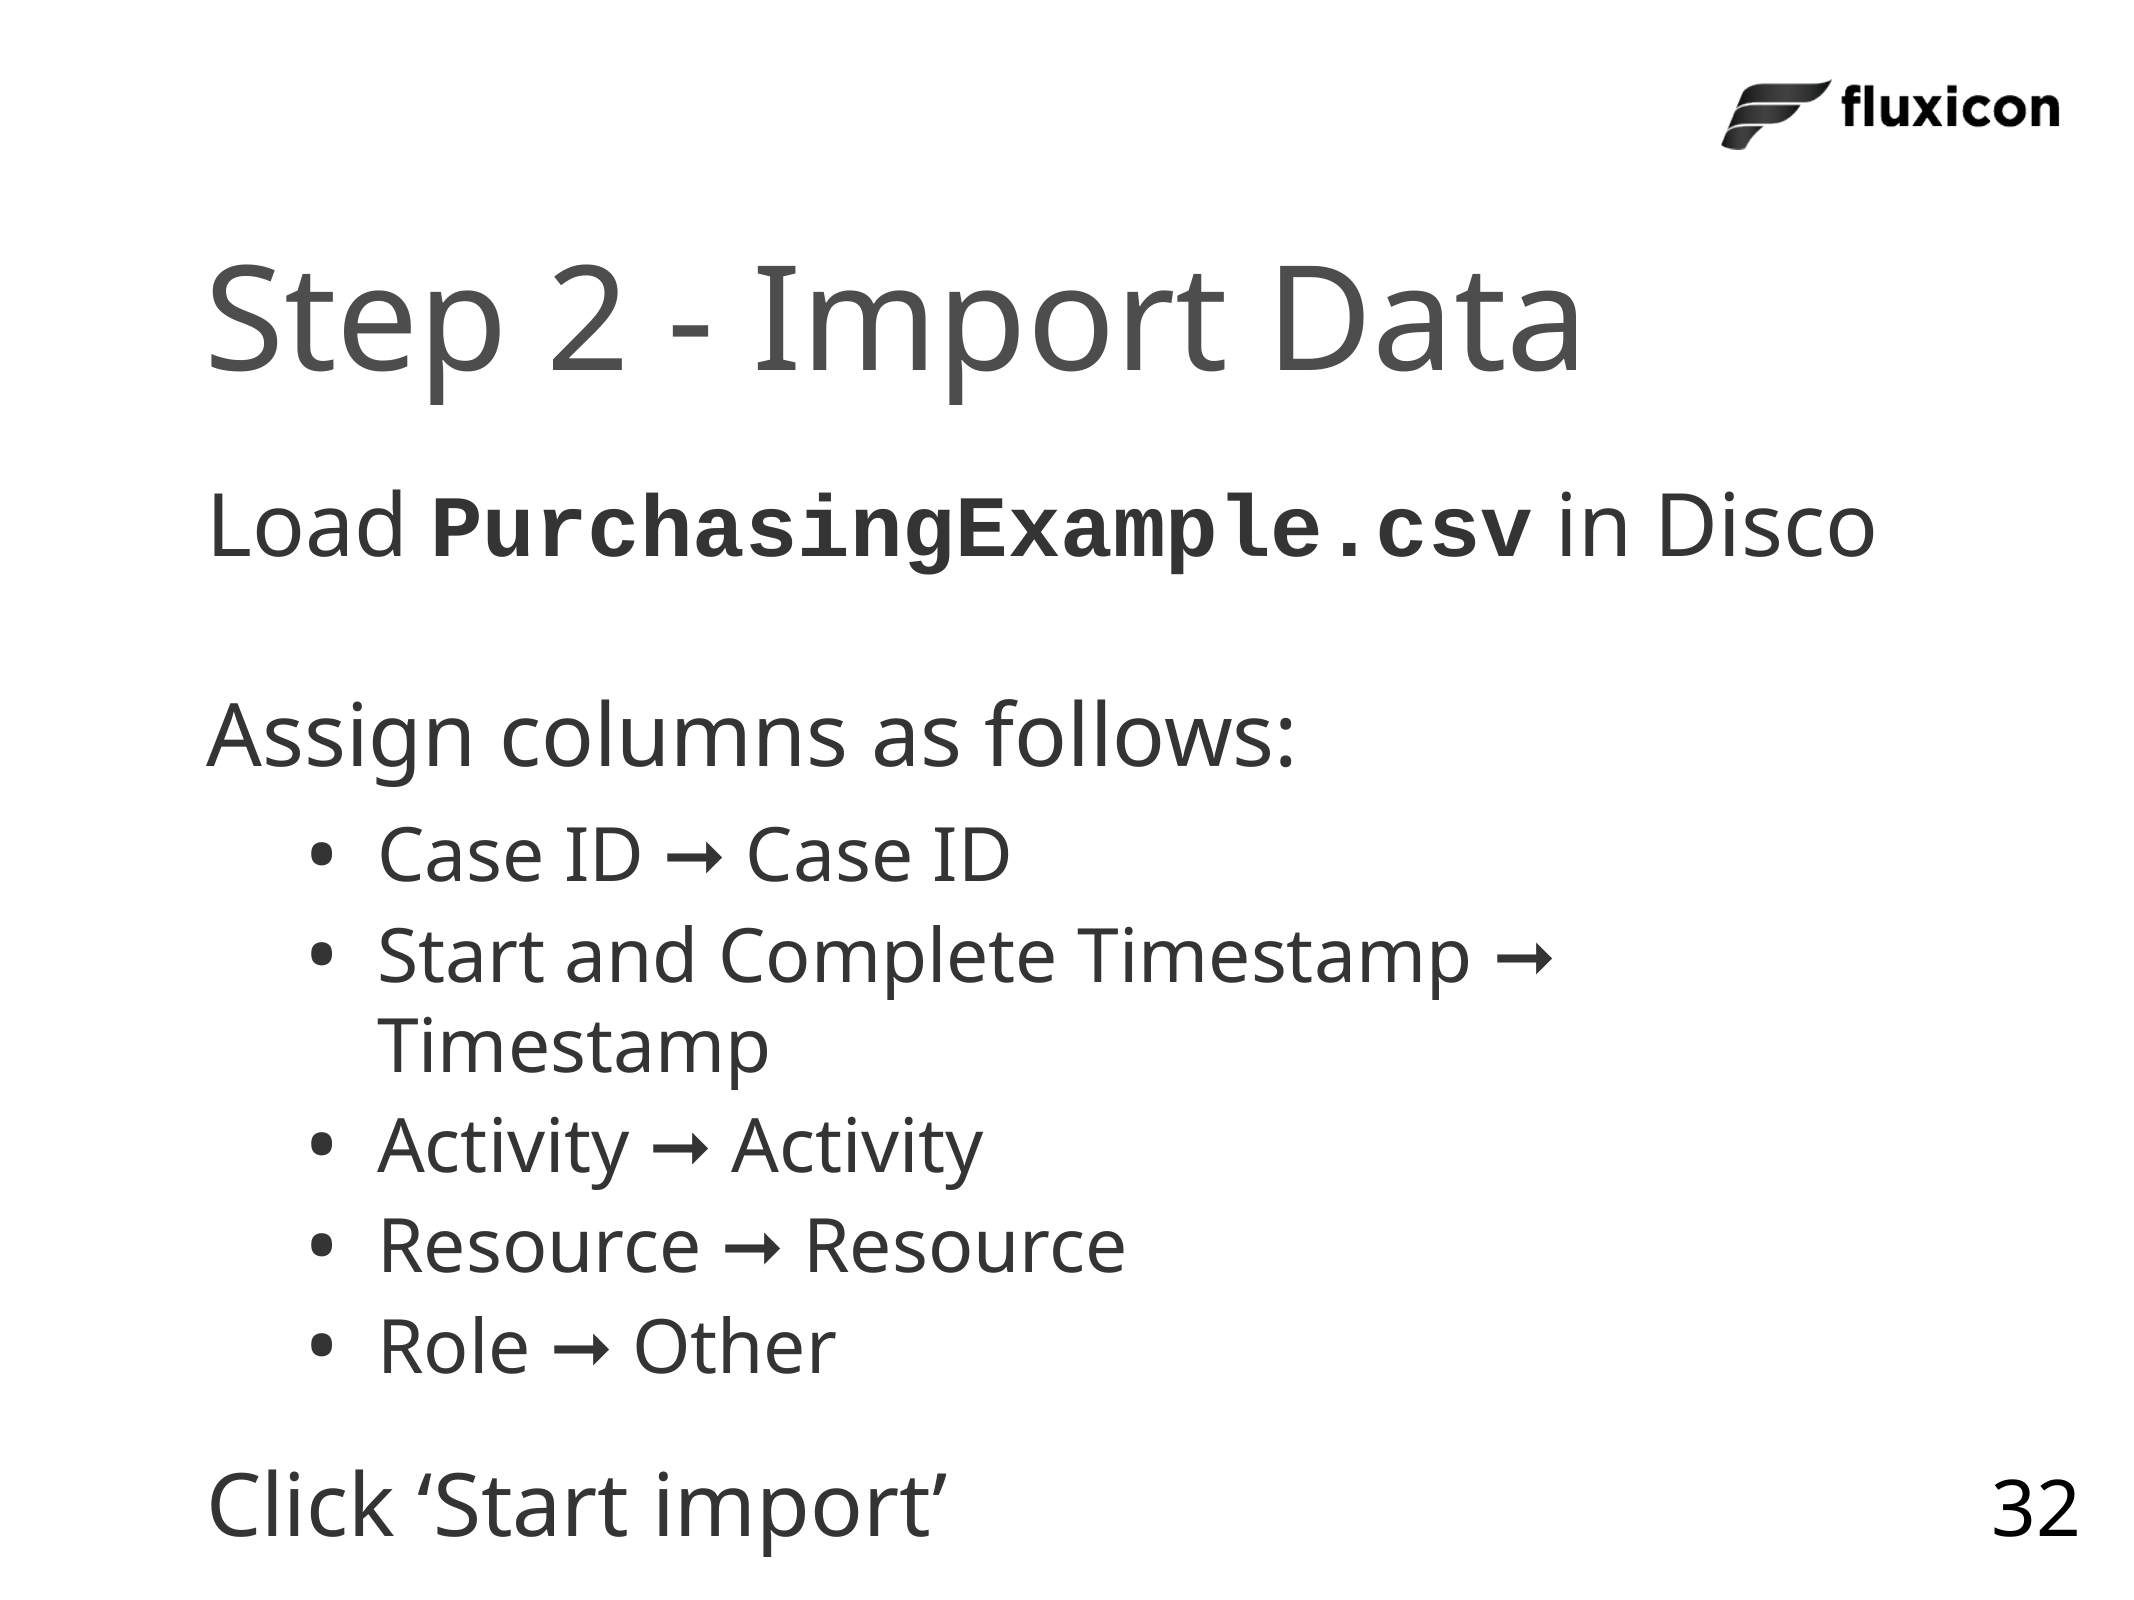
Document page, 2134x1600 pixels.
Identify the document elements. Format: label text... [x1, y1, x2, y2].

text_box 32 [1976, 1450, 2105, 1573]
title Step 2 - Import Data [197, 208, 1930, 417]
list Load PurchasingExample.csv in Disco Assign columns as follows: Case ID ➞ Case ID Start and Complete Timestamp ➞ Timestamp Activity ➞ Activity Resource ➞ Resource Role ➞ Other Click ‘Start import’ [158, 462, 1940, 1557]
picture [1721, 78, 2063, 150]
